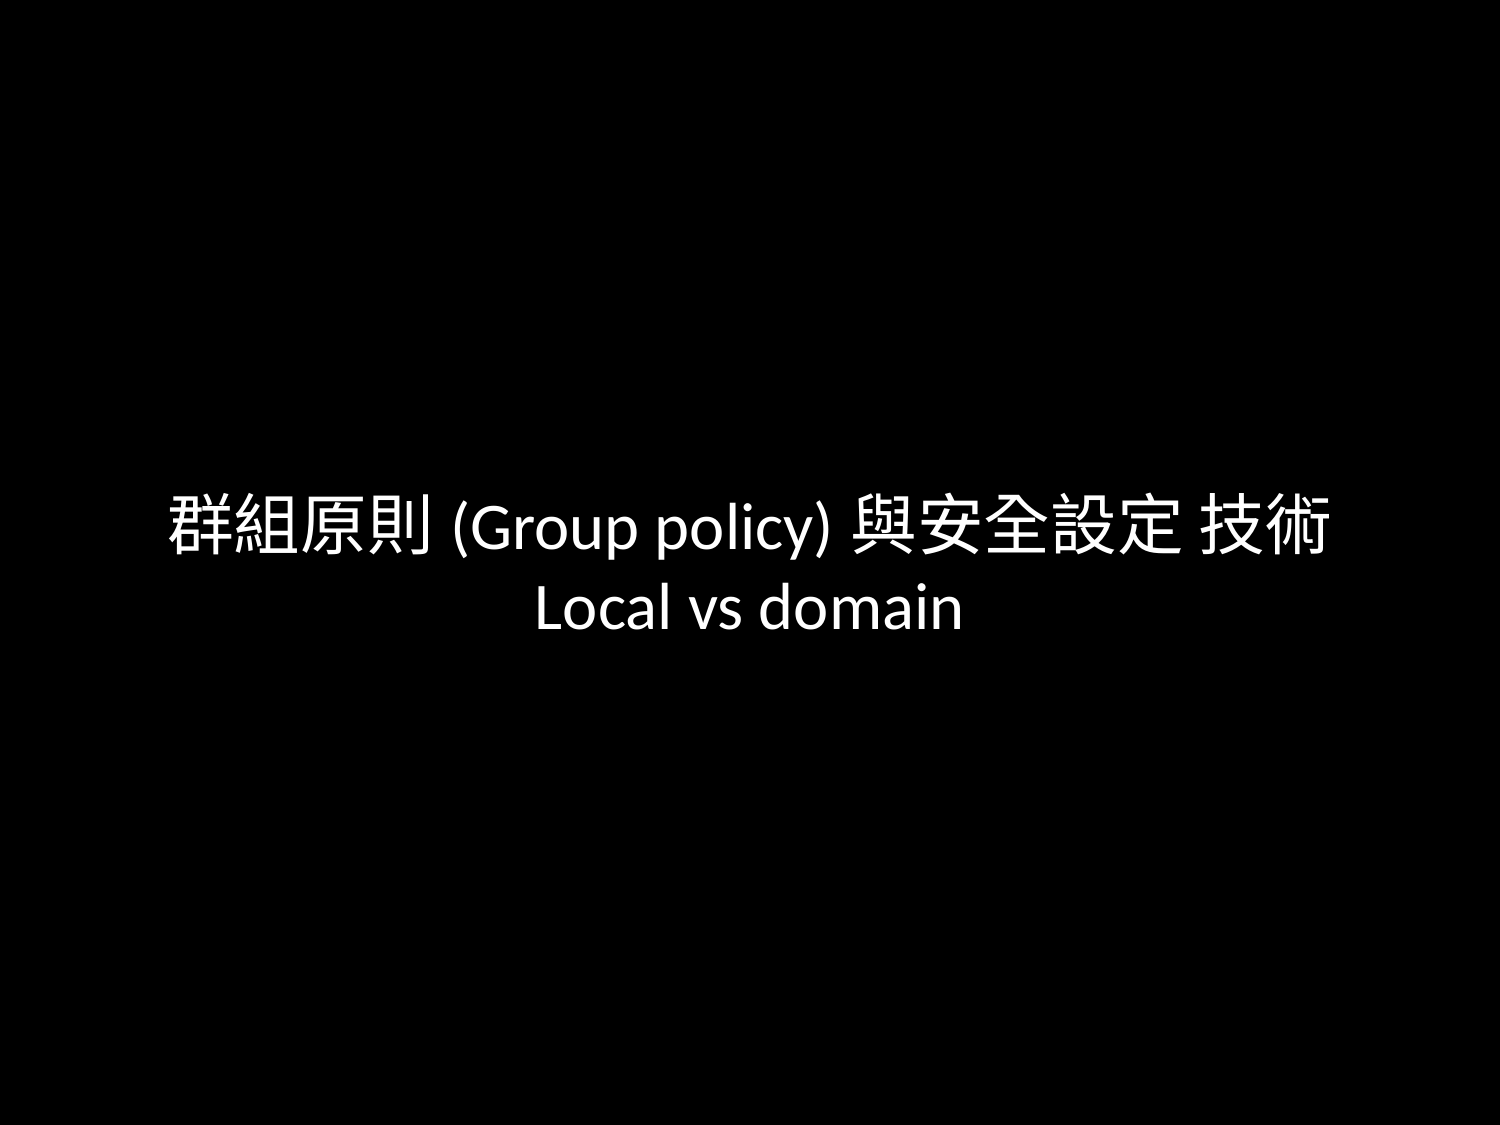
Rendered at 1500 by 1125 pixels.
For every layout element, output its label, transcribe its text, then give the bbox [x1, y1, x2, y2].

text_box 群組原則(Group policy)與安全設定 技術 Local vs domain [0, 0, 1500, 1125]
